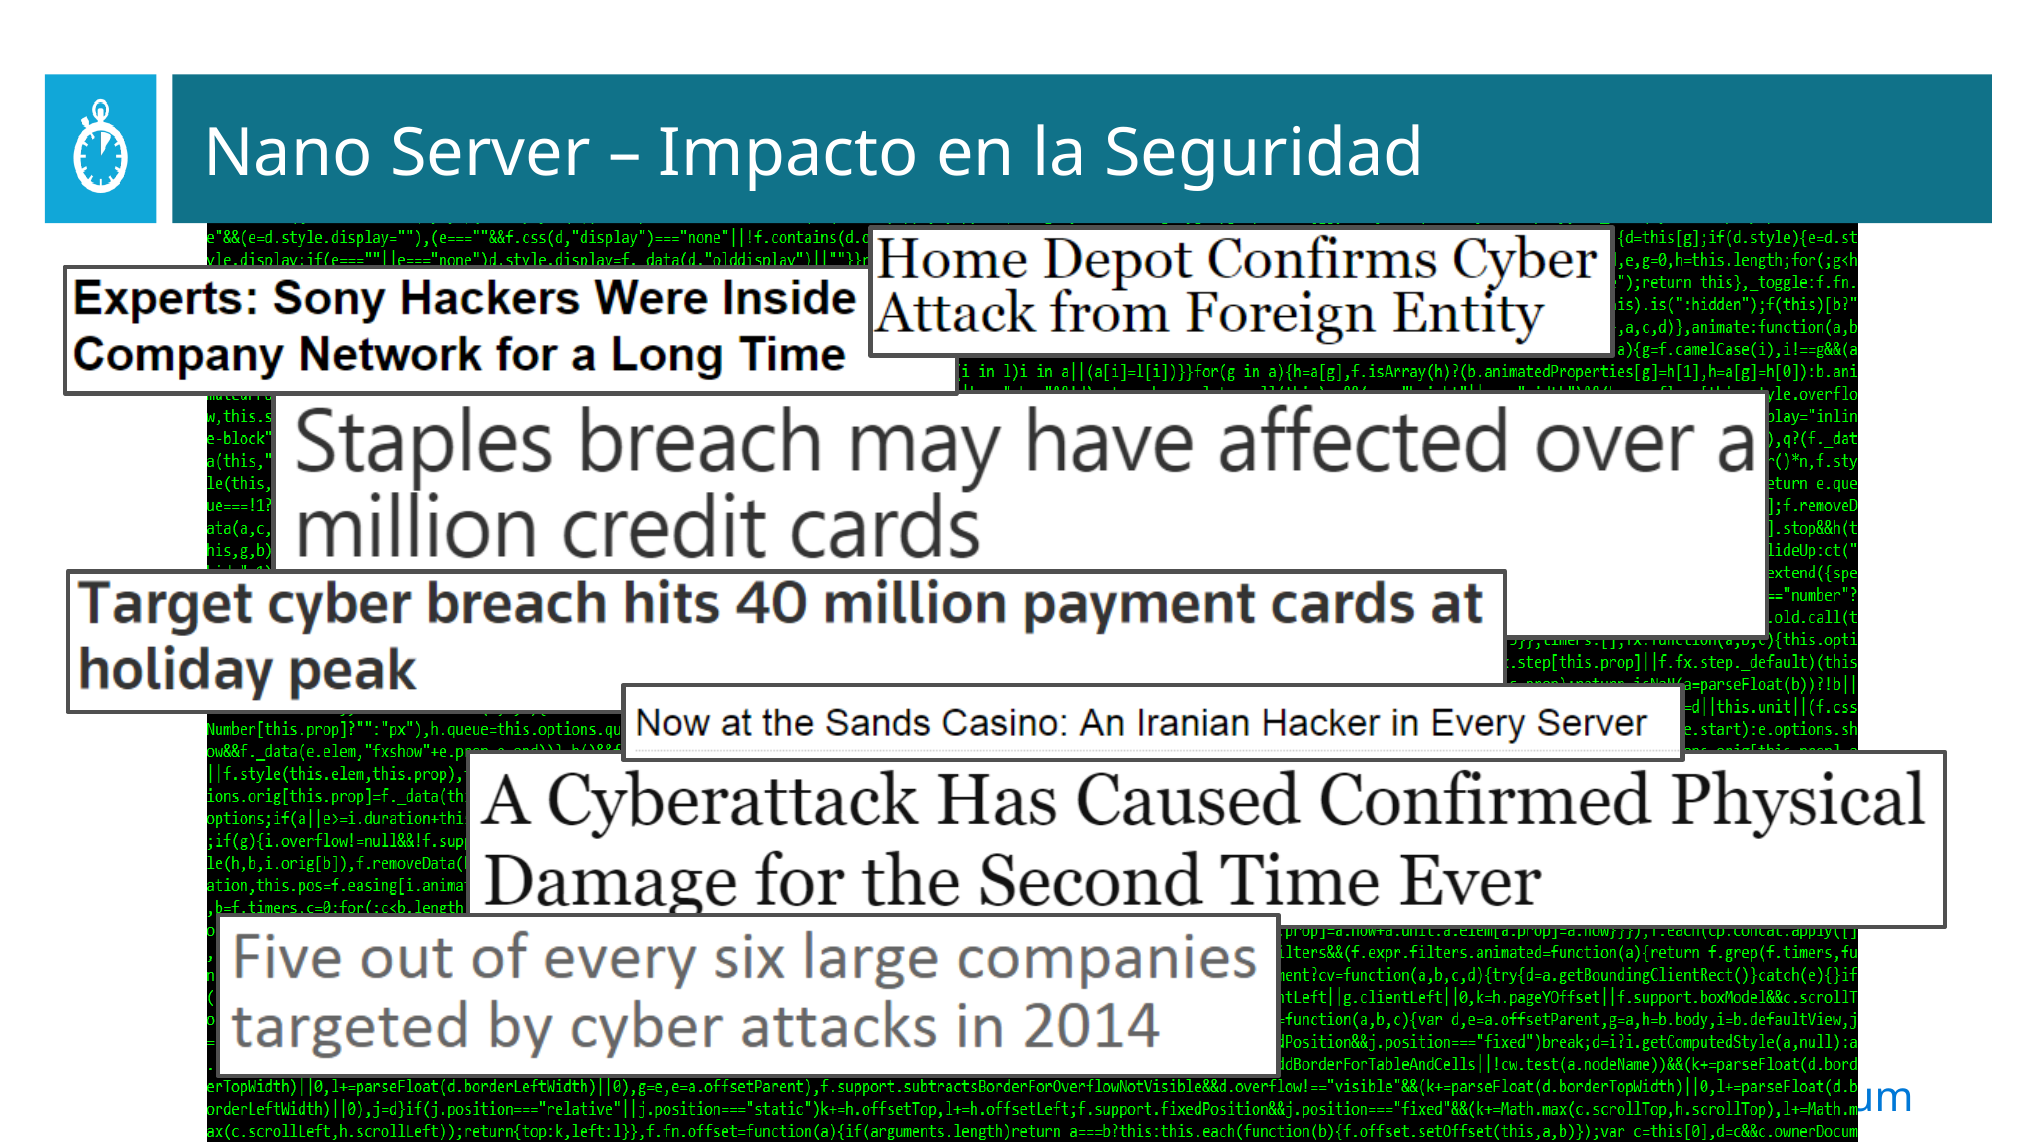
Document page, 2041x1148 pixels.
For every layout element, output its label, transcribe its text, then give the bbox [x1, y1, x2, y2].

text_box Nano Server – Impacto en la Seguridad [172, 74, 1992, 224]
text_box [44, 74, 157, 224]
picture [74, 99, 127, 194]
picture [66, 92, 1943, 1142]
